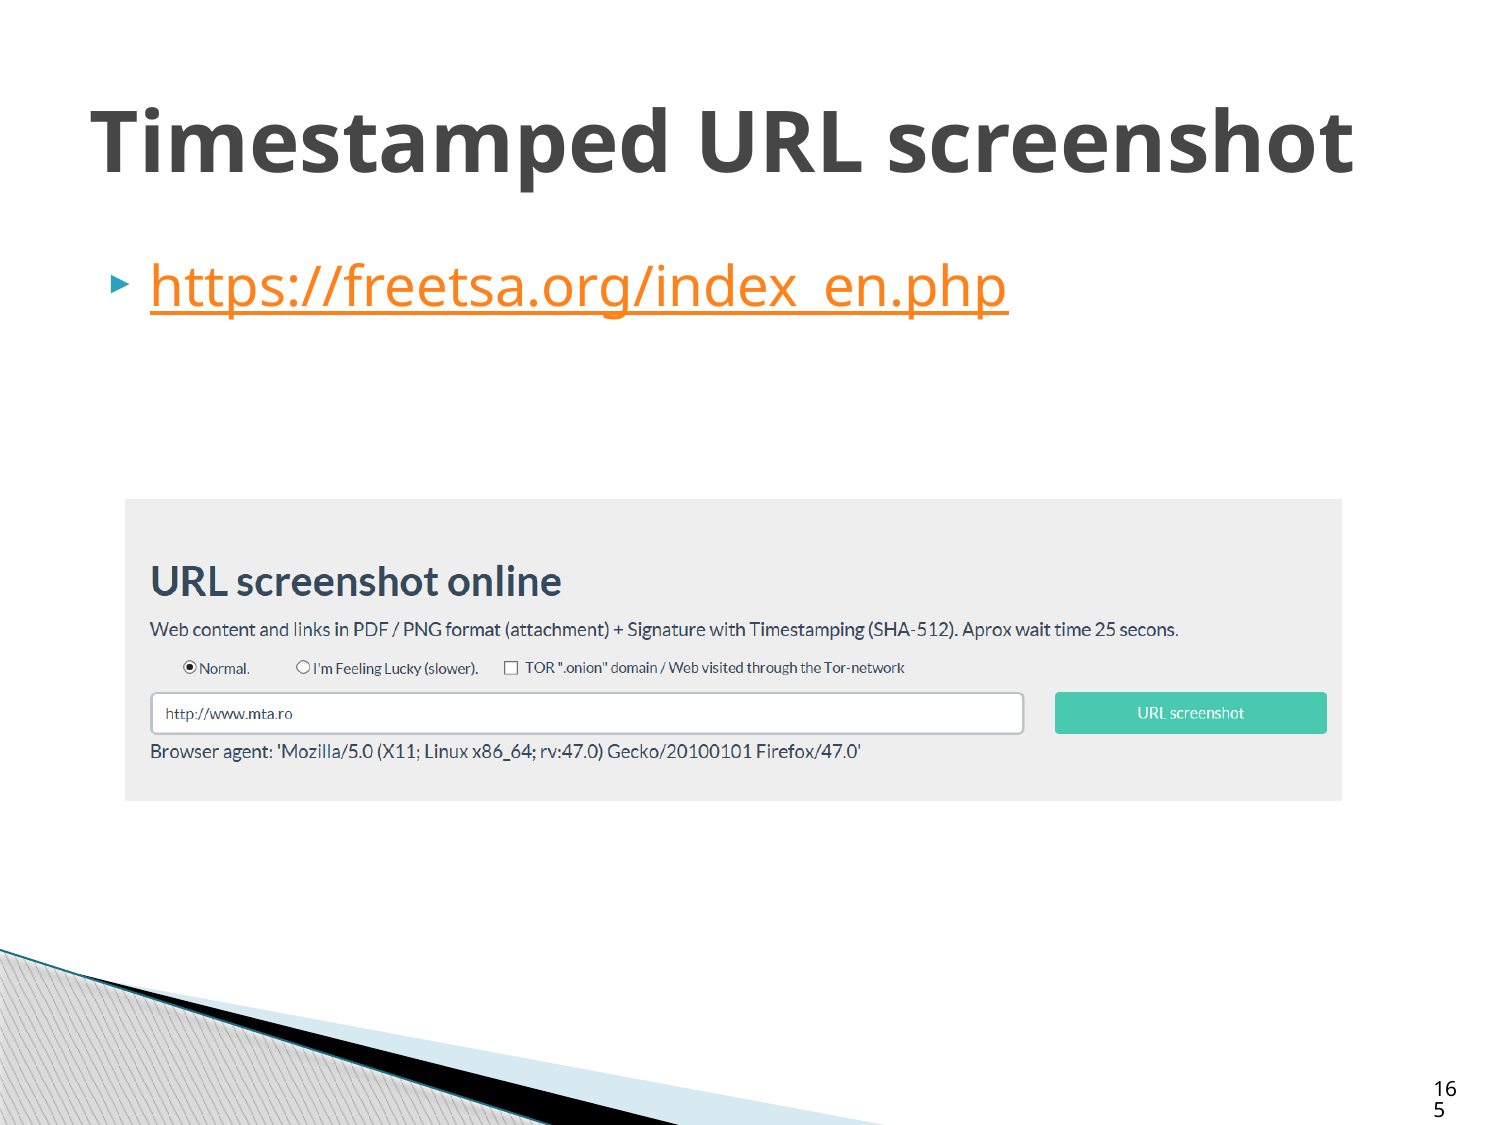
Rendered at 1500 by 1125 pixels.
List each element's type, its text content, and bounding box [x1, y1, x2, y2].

list https://freetsa.org/index_en.php [75, 243, 1425, 986]
slide_number 165 [1418, 1051, 1479, 1112]
title Timestamped URL screenshot [75, 45, 1425, 233]
picture [124, 499, 1342, 801]
